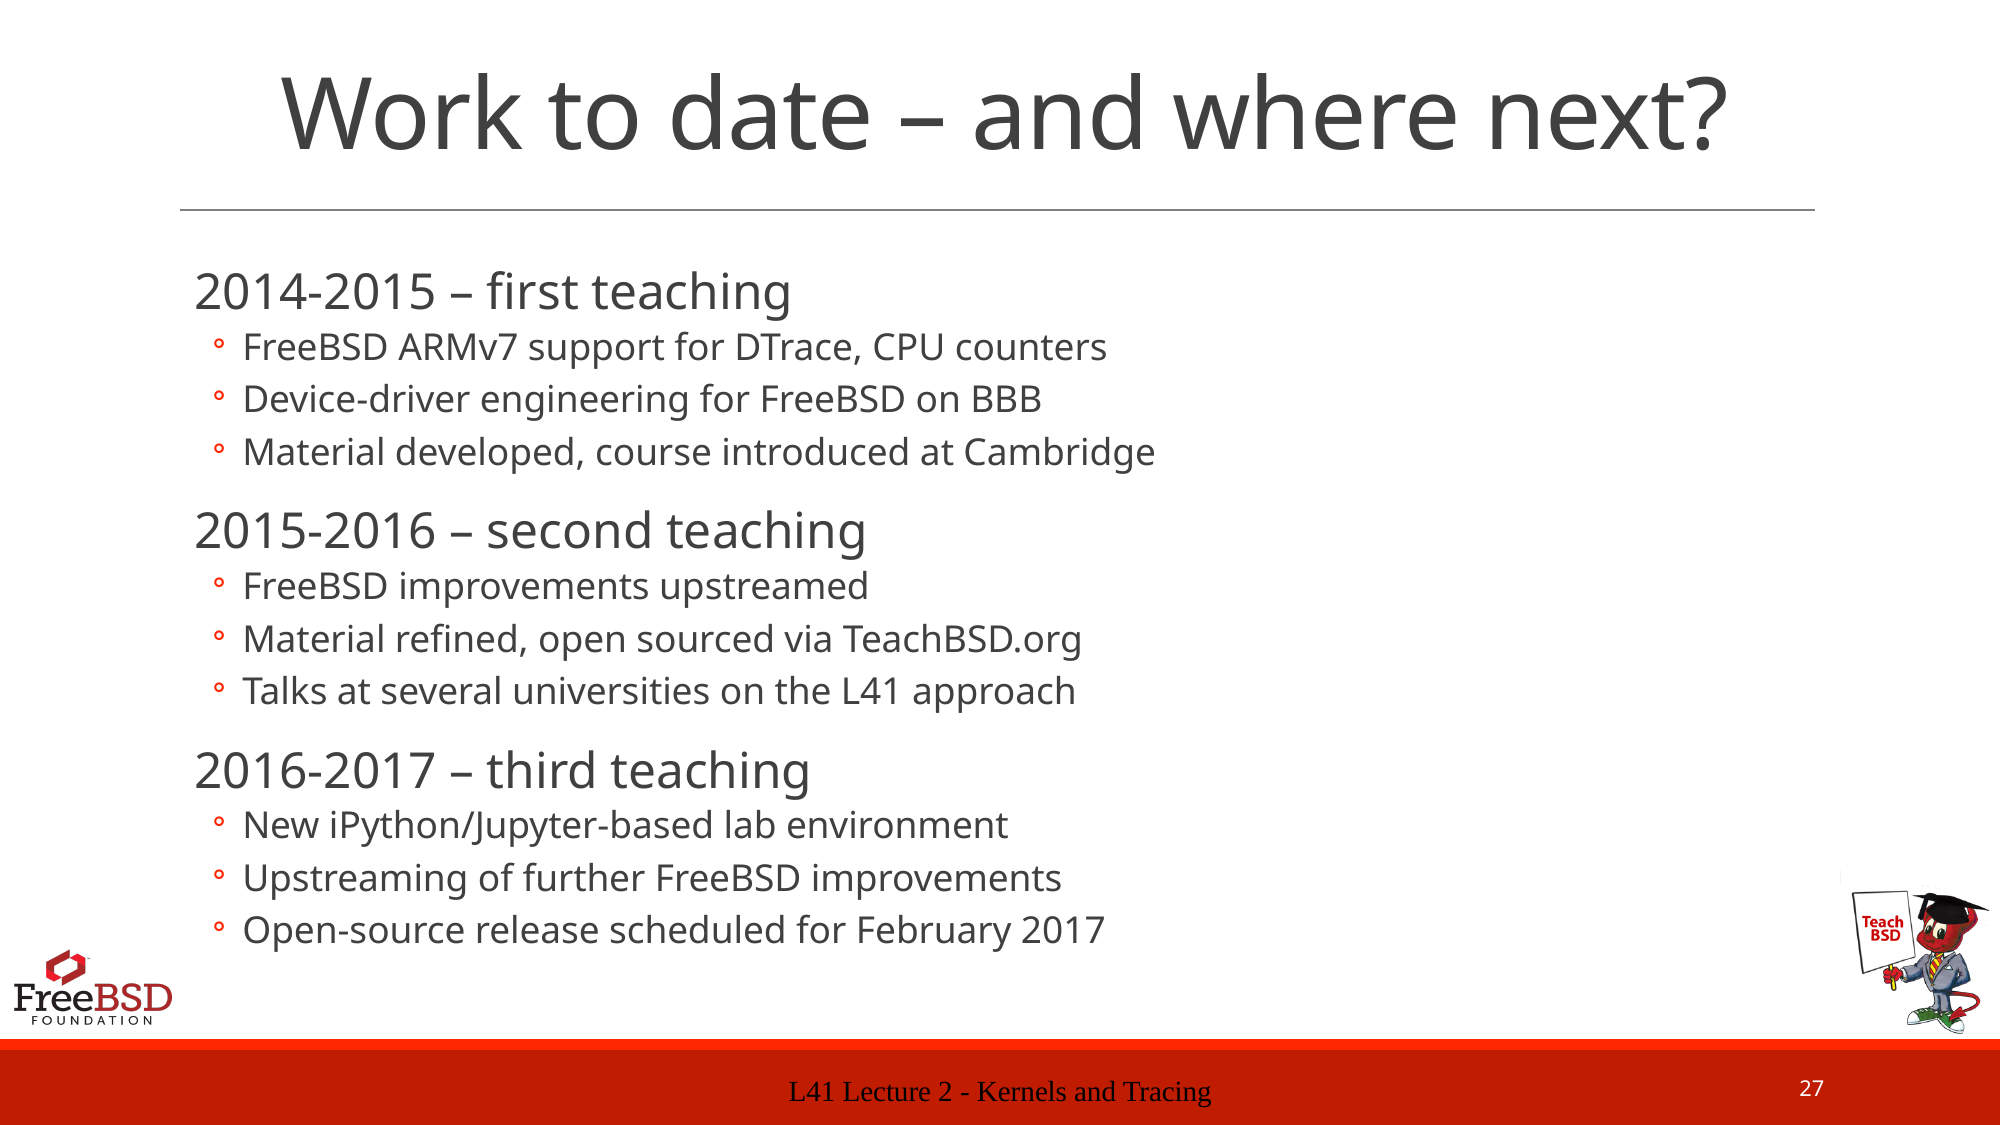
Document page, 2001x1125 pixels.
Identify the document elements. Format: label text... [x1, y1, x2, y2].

list 2014-2015 – first teaching FreeBSD ARMv7 support for DTrace, CPU counters Device-driver engineering for FreeBSD on BBB Material developed, course introduced at Cambridge 2015-2016 – second teaching FreeBSD improvements upstreamed Material refined, open sourced via TeachBSD.org Talks at several universities on the L41 approach 2016-2017 – third teaching New iPython/Jupyter-based lab environment Upstreaming of further FreeBSD improvements Open-source release scheduled for February 2017 [180, 259, 1830, 963]
title Work to date – and where next? [180, 47, 1830, 191]
picture [1839, 870, 1993, 1055]
footer L41 Lecture 2 - Kernels and Tracing [604, 1059, 1396, 1120]
slide_number 27 [1624, 1059, 1840, 1120]
